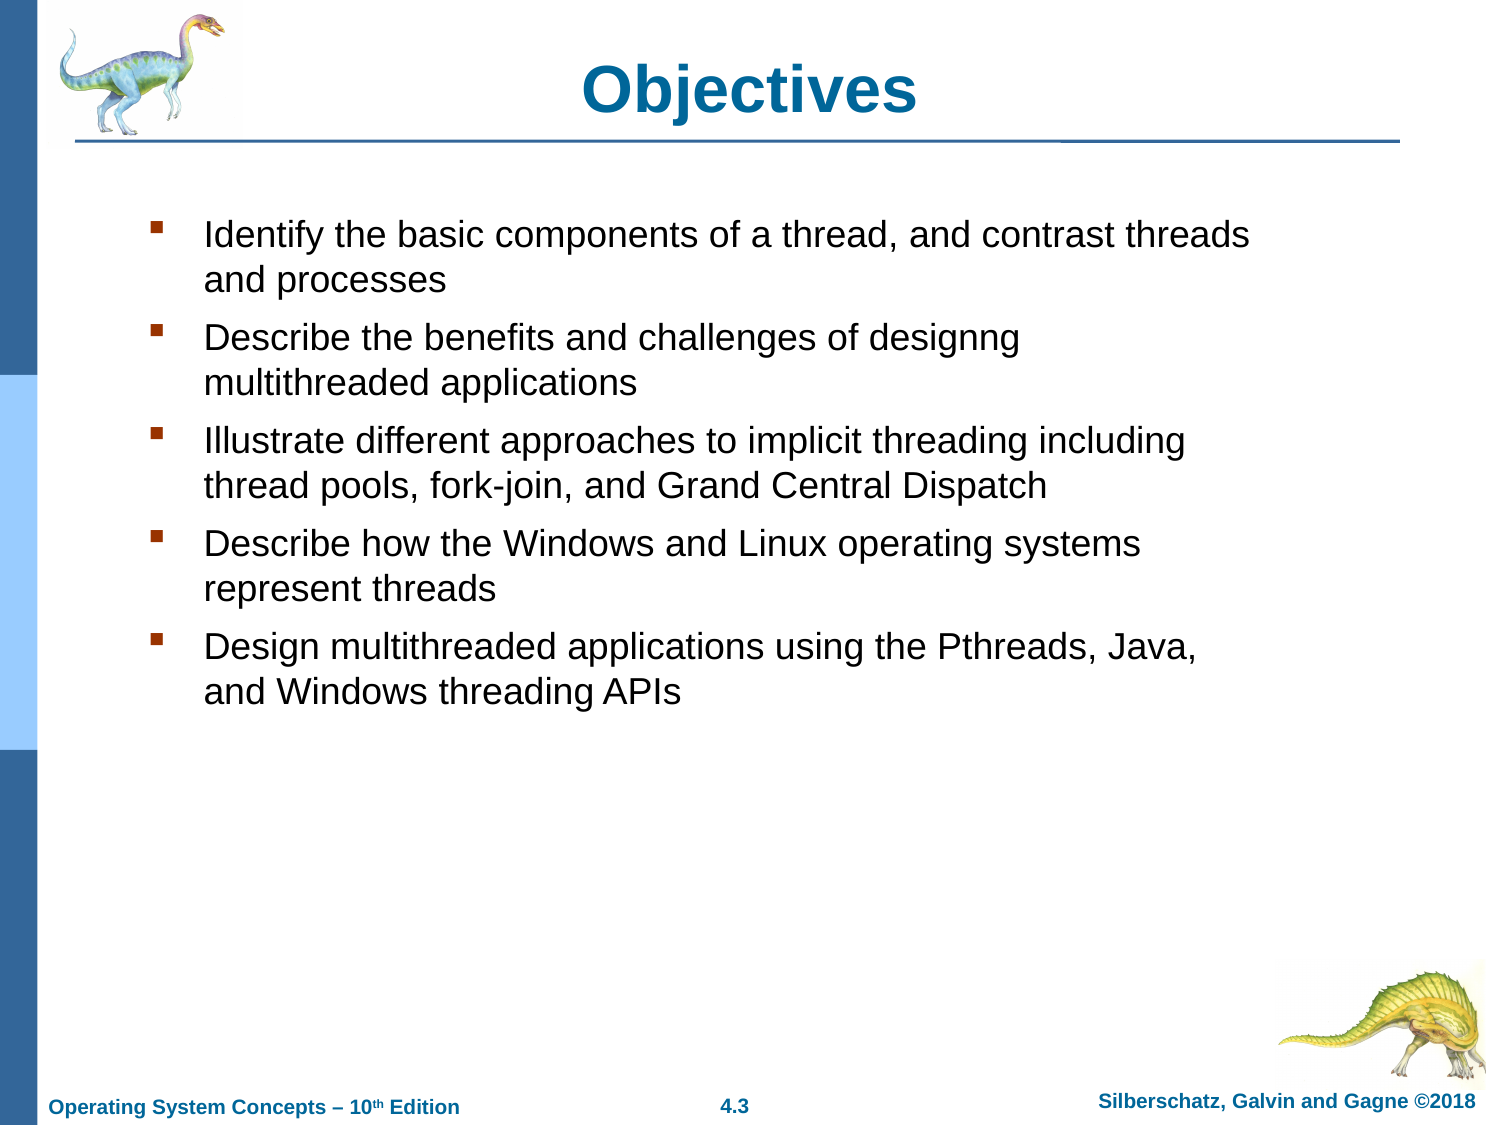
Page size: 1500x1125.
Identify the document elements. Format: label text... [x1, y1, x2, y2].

picture [46, 0, 243, 149]
title Objectives [75, 38, 1425, 133]
list Identify the basic components of a thread, and contrast threads and processes Describe the benefits and challenges of designng multithreaded applications Illustrate different approaches to implicit threading including thread pools, fork-join, and Grand Central Dispatch Describe how the Windows and Linux operating systems represent threads Design multithreaded applications using the Pthreads, Java, and Windows threading APIs [132, 202, 1271, 946]
picture [1275, 959, 1486, 1090]
